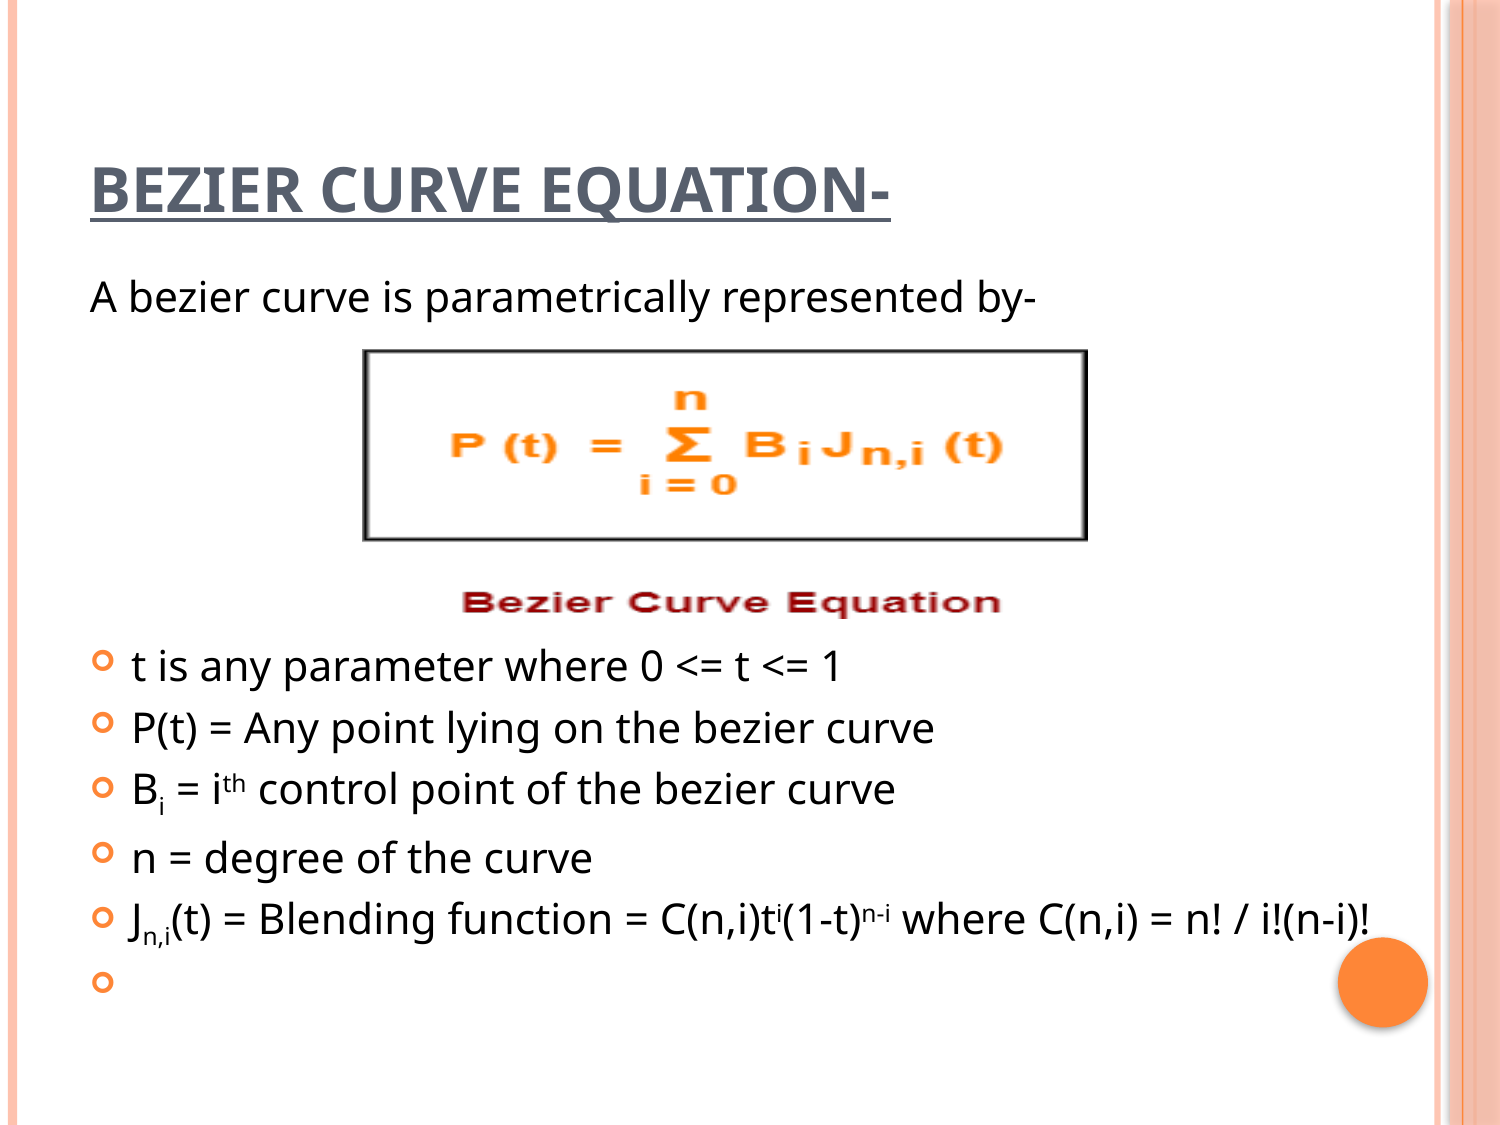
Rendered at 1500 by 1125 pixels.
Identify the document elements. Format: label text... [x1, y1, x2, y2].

list A bezier curve is parametrically represented by- t is any parameter where 0 <= t <= 1 P(t) = Any point lying on the bezier curve Bi = ith control point of the bezier curve n = degree of the curve Jn,i(t) = Blending function = C(n,i)ti(1-t)n-i where C(n,i) = n! / i!(n-i)! [75, 262, 1400, 1062]
title Bezier Curve Equation- [75, 45, 1300, 233]
picture [361, 349, 1088, 620]
